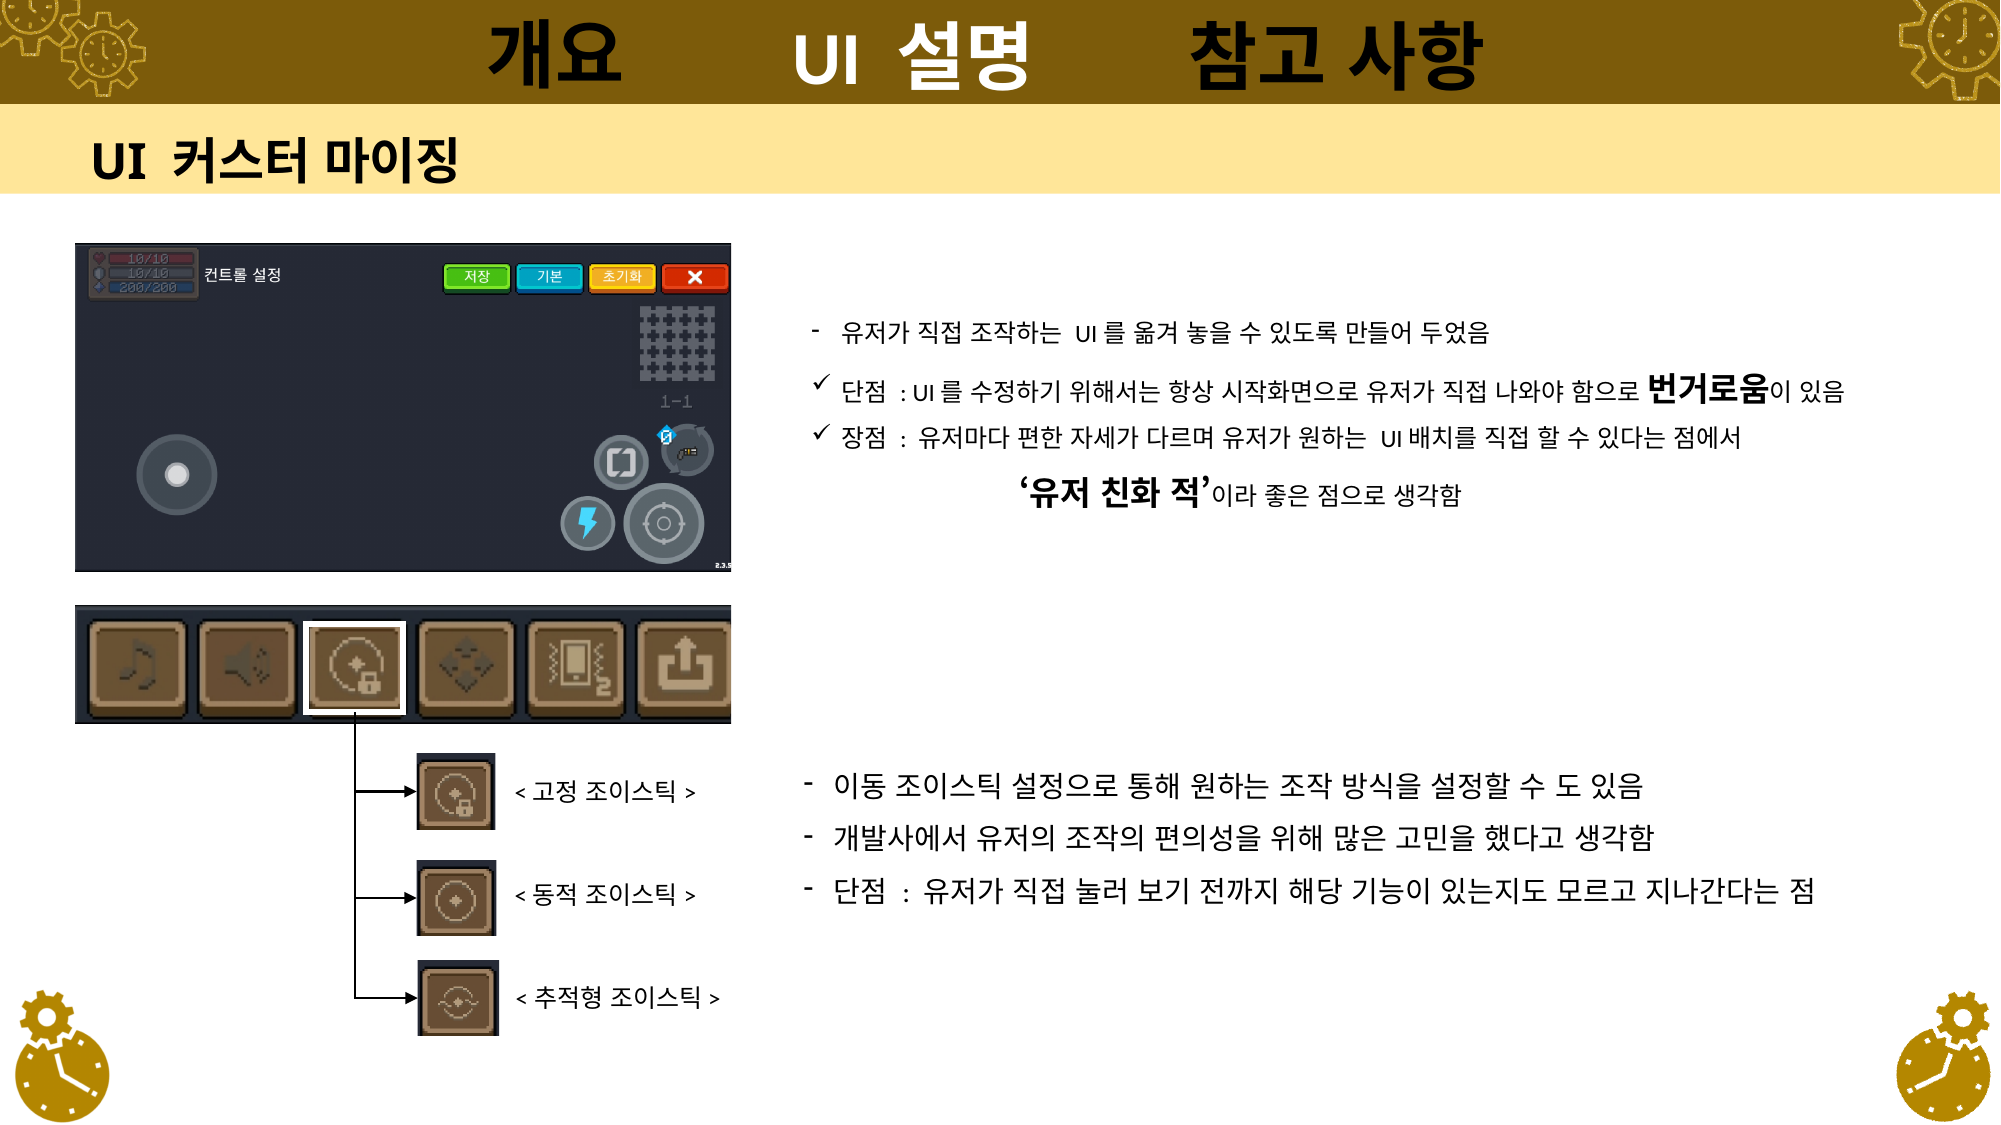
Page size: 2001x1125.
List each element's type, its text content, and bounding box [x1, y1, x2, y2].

text_box <고정 조이스틱> [499, 768, 712, 814]
title UI 커스터 마이징 [75, 105, 1800, 184]
text_box 이동 조이스틱 설정으로 통해 원하는 조작 방식을 설정할 수 도 있음 개발사에서 유저의 조작의 편의성을 위해 많은 고민을 했다고 생각함 단점 : 유저가 직접 눌러 보기 전까지 해당 기능이 있는지도 모르고 지나간다는 점 [788, 743, 1832, 916]
text_box <추적형 조이스틱> [500, 975, 736, 1021]
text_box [416, 0, 1541, 109]
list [74, 605, 732, 724]
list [74, 243, 732, 572]
picture [426, 753, 496, 823]
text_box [345, 720, 426, 774]
text_box <동적 조이스틱> [499, 872, 712, 917]
picture [417, 960, 500, 1036]
text_box 유저가 직접 조작하는 UI를 옮겨 놓을 수 있도록 만들어 두었음 단점 : UI를 수정하기 위해서는 항상 시작화면으로 유저가 직접 나와야 함으로 번거로움이 있음 장점 : 유저마다 편한 자세가 다르며 유저가 원하는 UI배치를 직접 할 수 있다는 점에서 ‘유저 친화 적’이라 좋은 점으로 생각함 [796, 295, 1861, 520]
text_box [292, 774, 479, 837]
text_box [243, 823, 530, 887]
picture [416, 887, 497, 936]
